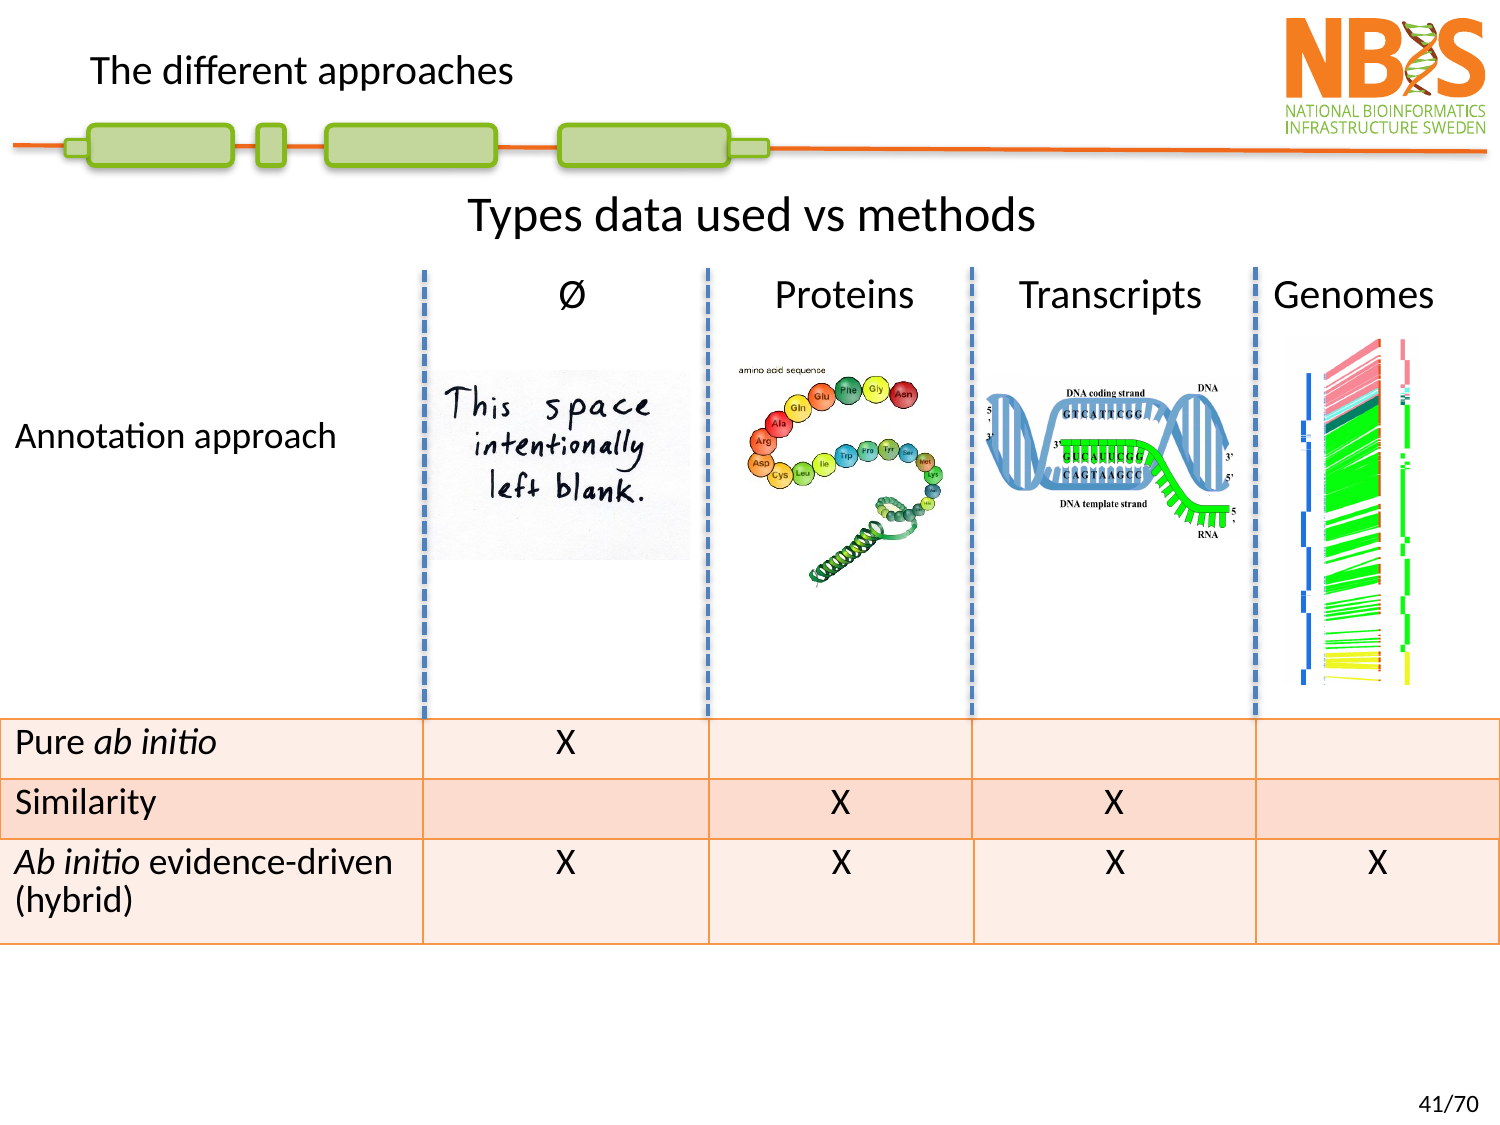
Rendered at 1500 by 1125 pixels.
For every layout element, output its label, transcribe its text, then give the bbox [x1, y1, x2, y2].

table_header X [975, 840, 1255, 943]
picture [729, 358, 955, 594]
title The different approaches [75, 35, 638, 108]
table_cell X [973, 780, 1255, 838]
text_box Genomes [1258, 258, 1450, 324]
table_cell X [710, 780, 971, 838]
table_cell Similarity [1, 780, 422, 838]
table_header X [710, 840, 973, 943]
slide_number 41/70 [1403, 1080, 1500, 1125]
table_header [1257, 720, 1499, 778]
picture [425, 369, 691, 560]
table_cell [1257, 780, 1499, 838]
table_header Ab initio evidence-driven (hybrid) [0, 840, 422, 943]
table_header X [1257, 840, 1498, 943]
picture [982, 375, 1241, 541]
text_box Ø [543, 258, 602, 324]
text_box Transcripts [1004, 258, 1218, 324]
text_box Proteins [760, 258, 930, 324]
text_box Annotation approach [0, 404, 356, 464]
table_header [973, 720, 1255, 778]
picture [1283, 335, 1422, 685]
table_cell [424, 780, 708, 838]
table_header X [424, 720, 708, 778]
table_header Pure ab initio [1, 720, 422, 778]
text_box Types data used vs methods [76, 173, 1427, 269]
table_header [710, 720, 971, 778]
table_header X [424, 840, 708, 943]
